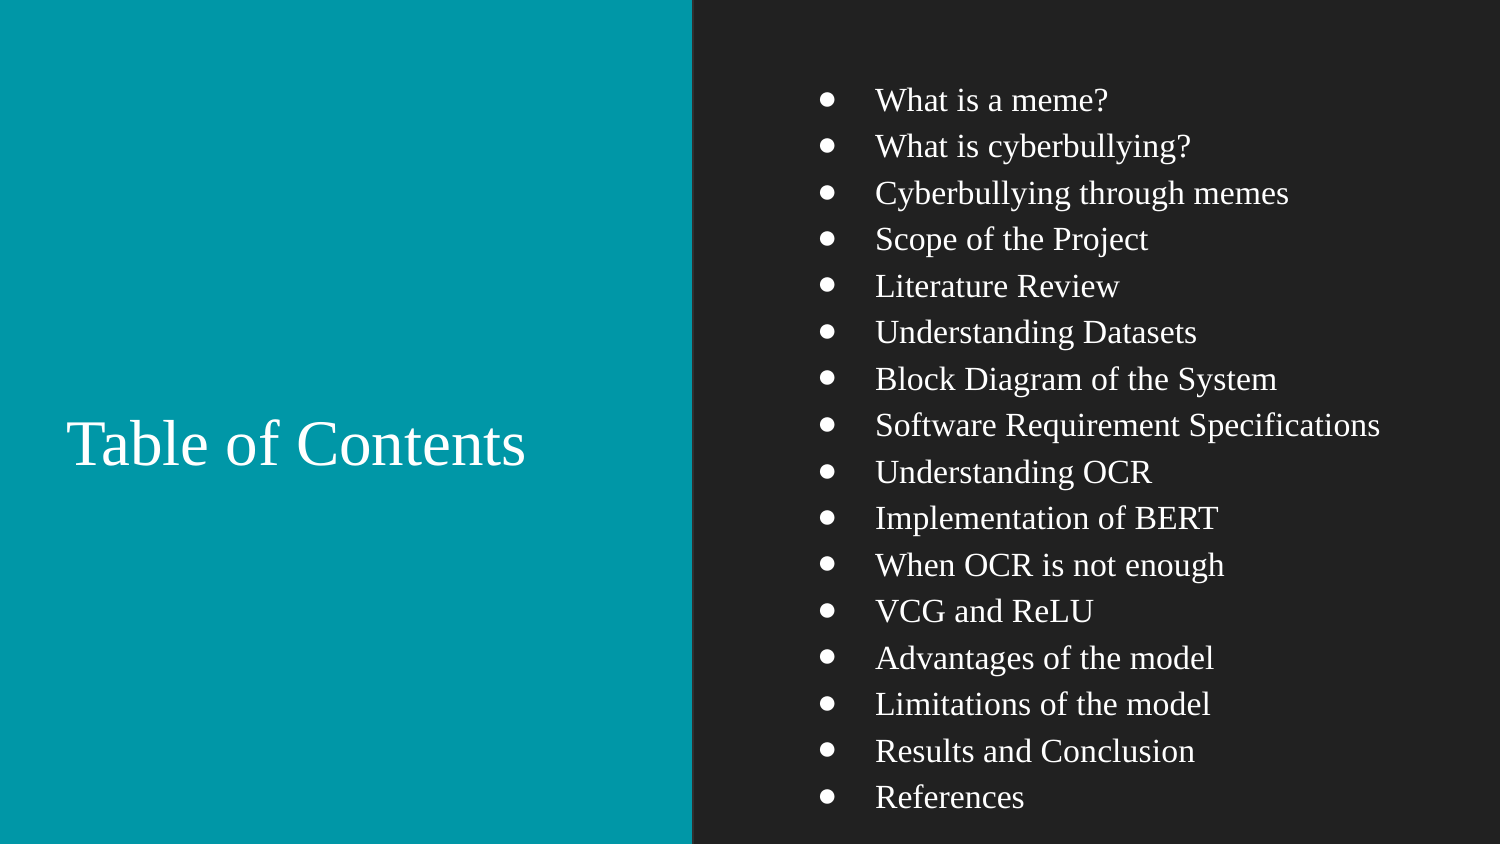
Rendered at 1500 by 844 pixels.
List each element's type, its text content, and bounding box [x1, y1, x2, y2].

title Table of Contents [51, 385, 629, 480]
text_box [0, 0, 694, 844]
list What is a meme? What is cyberbullying? Cyberbullying through memes Scope of the Project Literature Review Understanding Datasets Block Diagram of the System Software Requirement Specifications Understanding OCR Implementation of BERT When OCR is not enough VCG and ReLU Advantages of the model Limitations of the model Results and Conclusion References [782, 56, 1431, 835]
